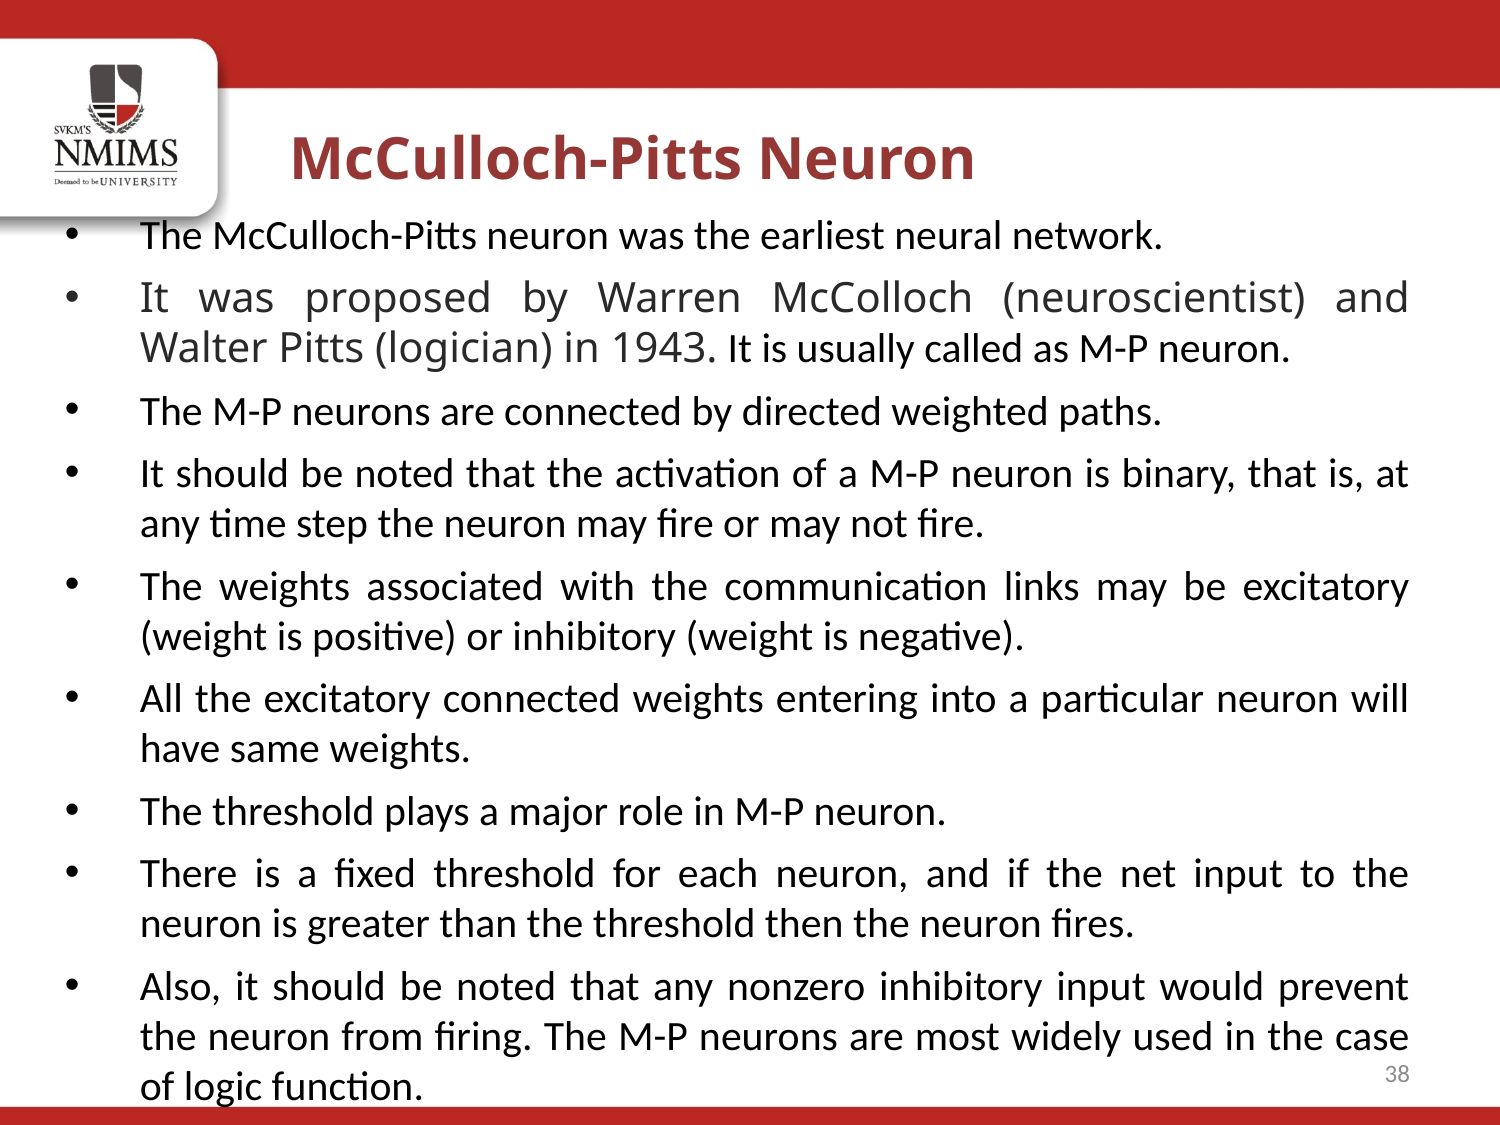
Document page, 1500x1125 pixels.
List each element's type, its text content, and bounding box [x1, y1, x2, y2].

text_box McCulloch-Pitts Neuron [274, 114, 1163, 199]
picture [0, 0, 1500, 1125]
text_box The McCulloch-Pitts neuron was the earliest neural network. It was proposed by Warren McColloch (neuroscientist) and Walter Pitts (logician) in 1943. It is usually called as M-P neuron. The M-P neurons are connected by directed weighted paths. It should be noted that the activation of a M-P neuron is binary, that is, at any time step the neuron may fire or may not fire. The weights associated with the communication links may be excitatory (weight is positive) or inhibitory (weight is negative). All the excitatory connected weights entering into a particular neuron will have same weights. The threshold plays a major role in M-P neuron. There is a fixed threshold for each neuron, and if the net input to the neuron is greater than the threshold then the neuron fires. Also, it should be noted that any nonzero inhibitory input would prevent the neuron from firing. The M-P neurons are most widely used in the case of logic function. [50, 201, 1425, 1117]
